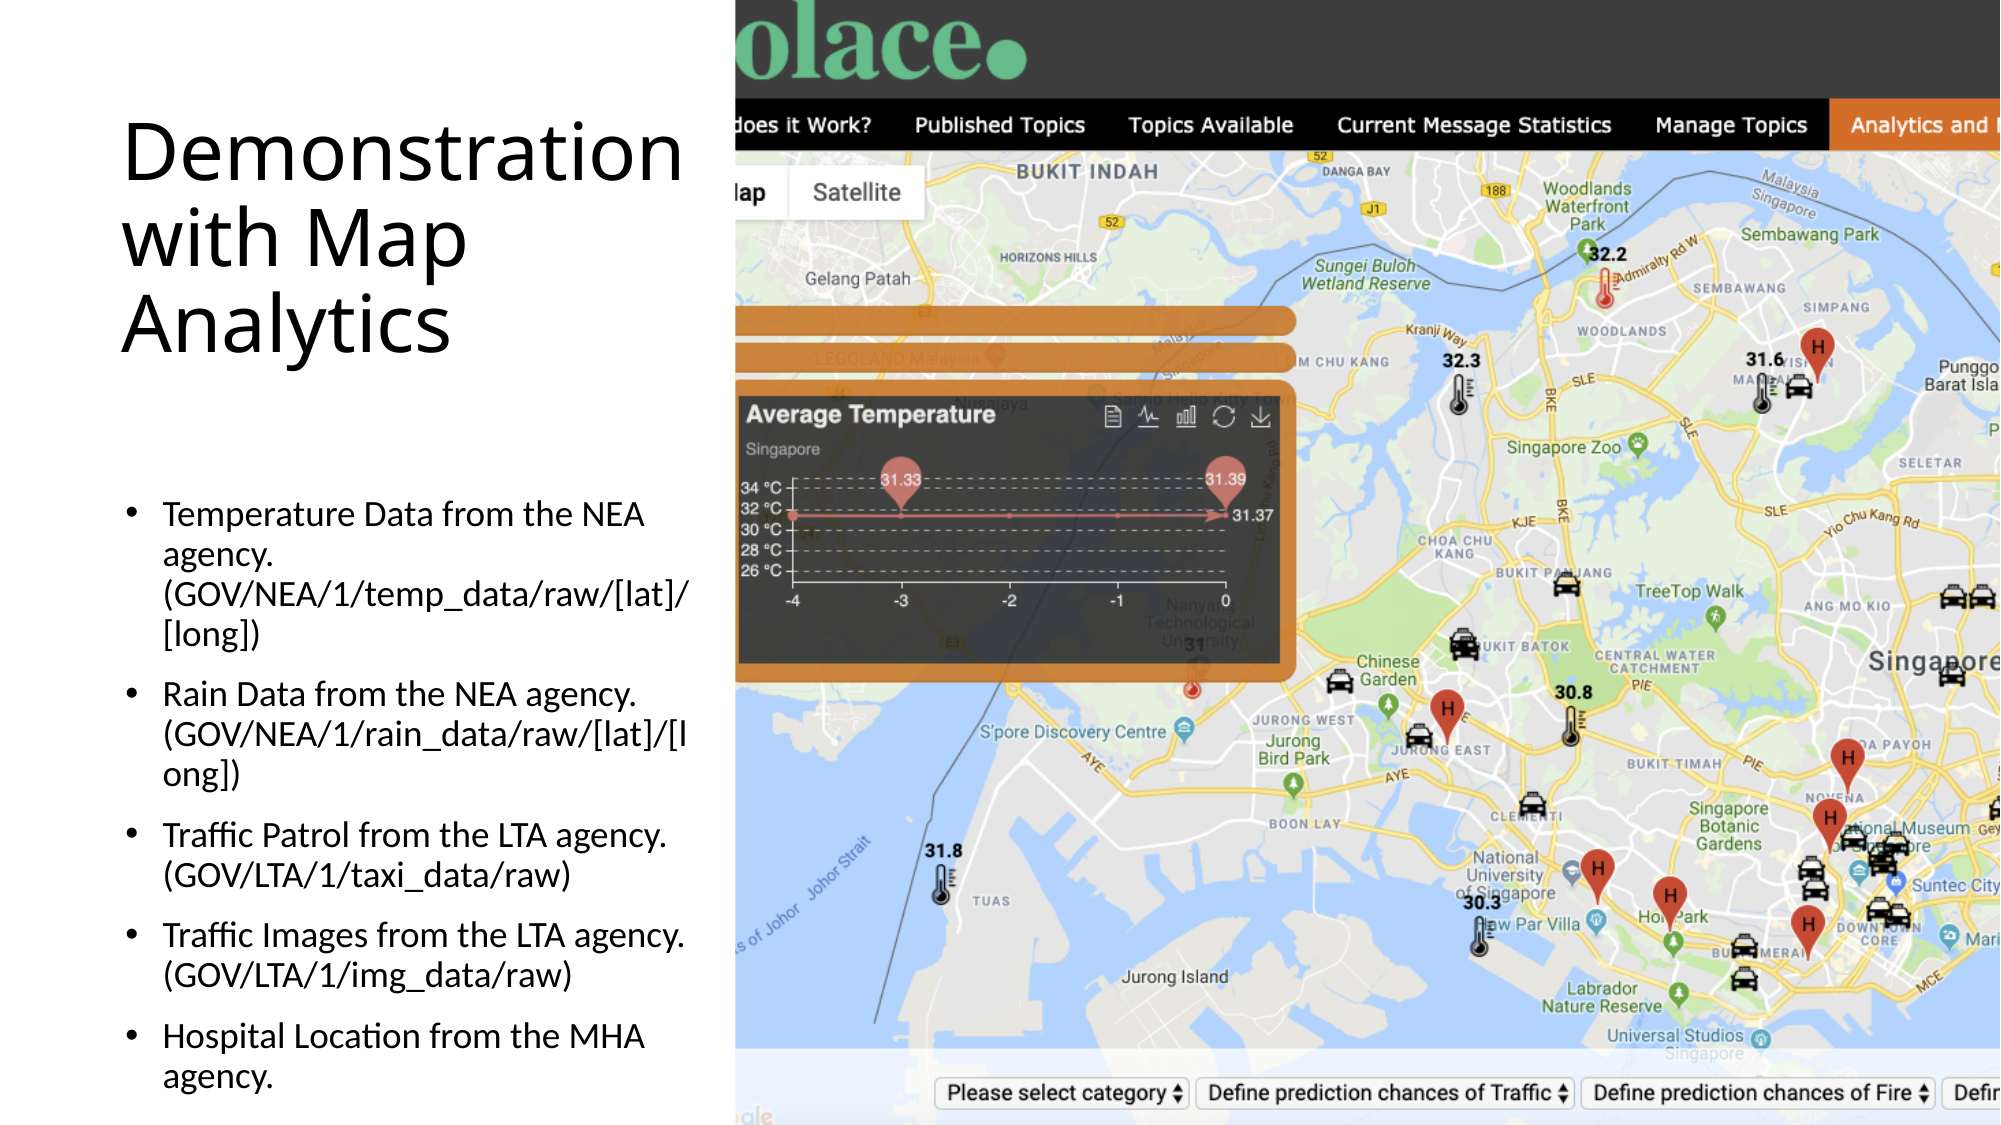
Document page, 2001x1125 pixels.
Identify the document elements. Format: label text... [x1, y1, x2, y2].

picture [735, 0, 2000, 1125]
title Demonstration with Map Analytics [106, 103, 706, 379]
list Temperature Data from the NEA agency. (GOV/NEA/1/temp_data/raw/[lat]/[long]) Rain Data from the NEA agency. (GOV/NEA/1/rain_data/raw/[lat]/[long]) Traffic Patrol from the LTA agency. (GOV/LTA/1/taxi_data/raw) Traffic Images from the LTA agency. (GOV/LTA/1/img_data/raw) Hospital Location from the MHA agency. [110, 486, 710, 1108]
